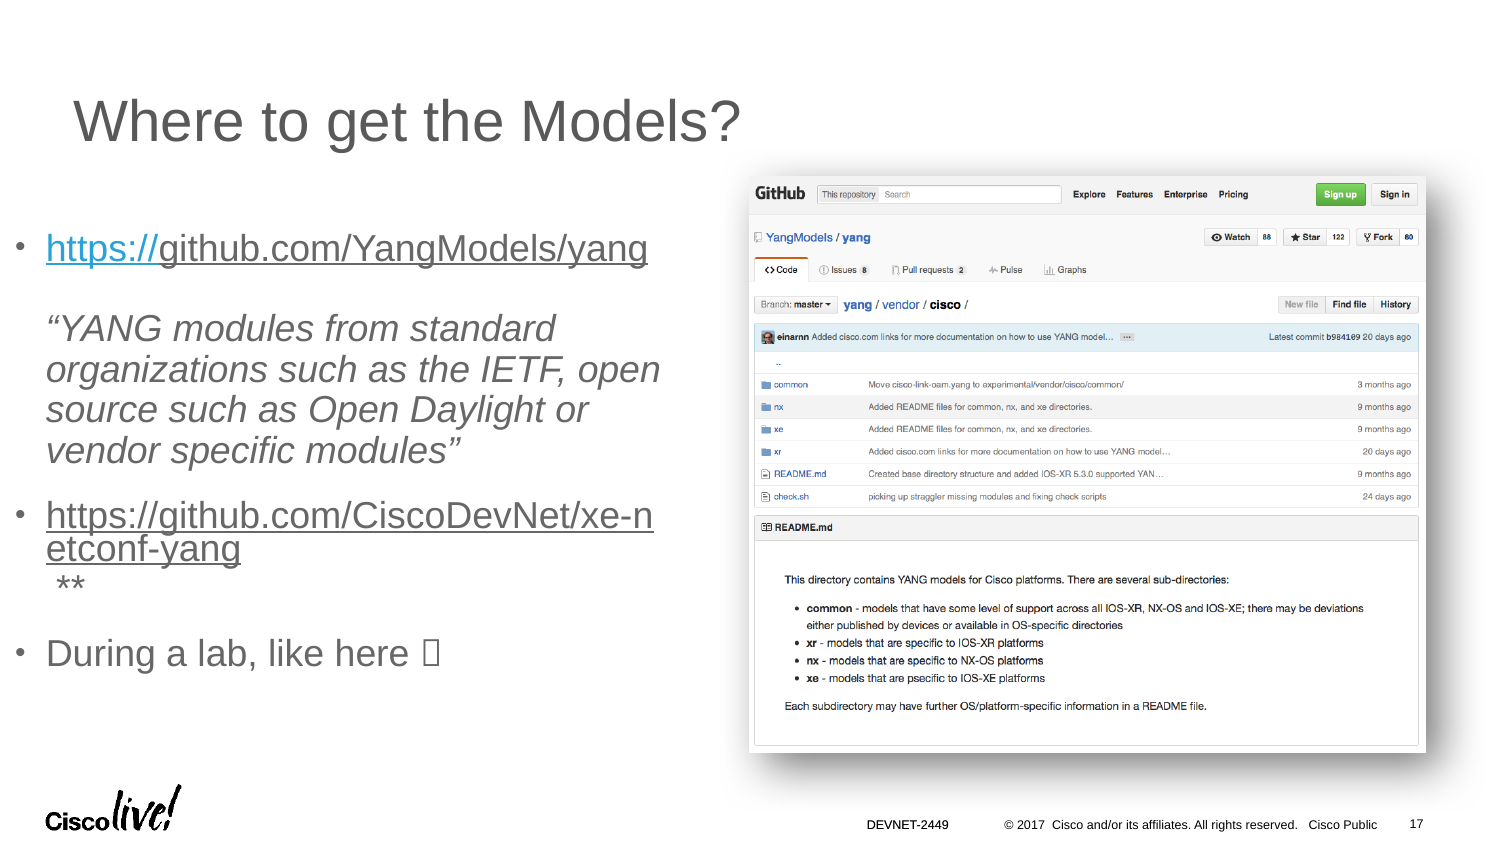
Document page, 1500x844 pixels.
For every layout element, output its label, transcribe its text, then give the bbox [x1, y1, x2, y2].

title Where to get the Models? [58, 35, 1455, 162]
picture [749, 176, 1426, 753]
list https://github.com/YangModels/yang “YANG modules from standard organizations such as the IETF, open source such as Open Daylight or vendor specific modules” https://github.com/CiscoDevNet/xe-netconf-yang ** During a lab, like here  [0, 221, 680, 741]
picture [45, 784, 182, 835]
slide_number 17 [1379, 801, 1439, 844]
footer DEVNET-2449 [856, 811, 975, 838]
